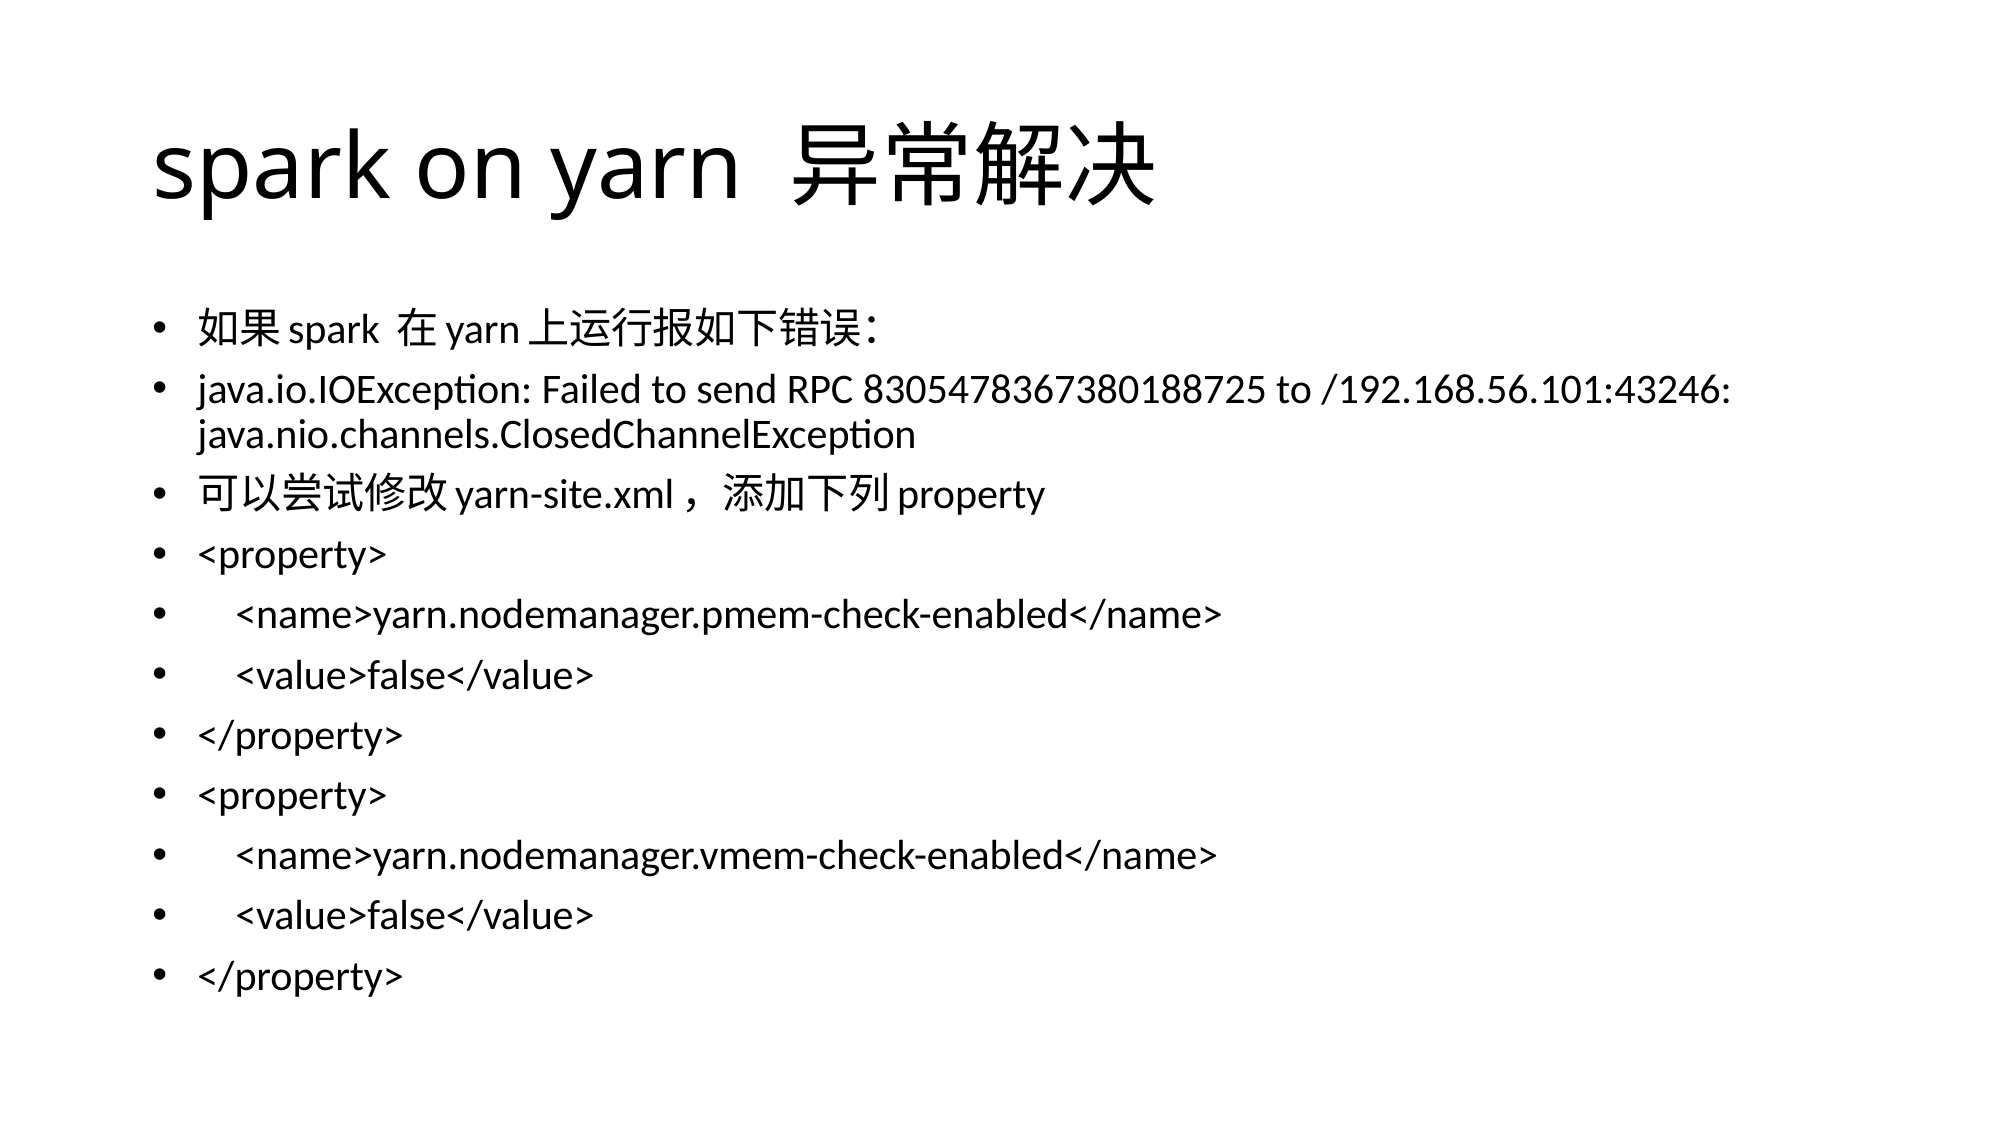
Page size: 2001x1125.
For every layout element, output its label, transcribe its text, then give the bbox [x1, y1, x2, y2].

list 如果spark 在yarn上运行报如下错误： java.io.IOException: Failed to send RPC 8305478367380188725 to /192.168.56.101:43246: java.nio.channels.ClosedChannelException 可以尝试修改yarn-site.xml，添加下列property <property> <name>yarn.nodemanager.pmem-check-enabled</name> <value>false</value> </property> <property> <name>yarn.nodemanager.vmem-check-enabled</name> <value>false</value> </property> [137, 299, 1863, 1014]
title spark on yarn 异常解决 [137, 59, 1863, 278]
